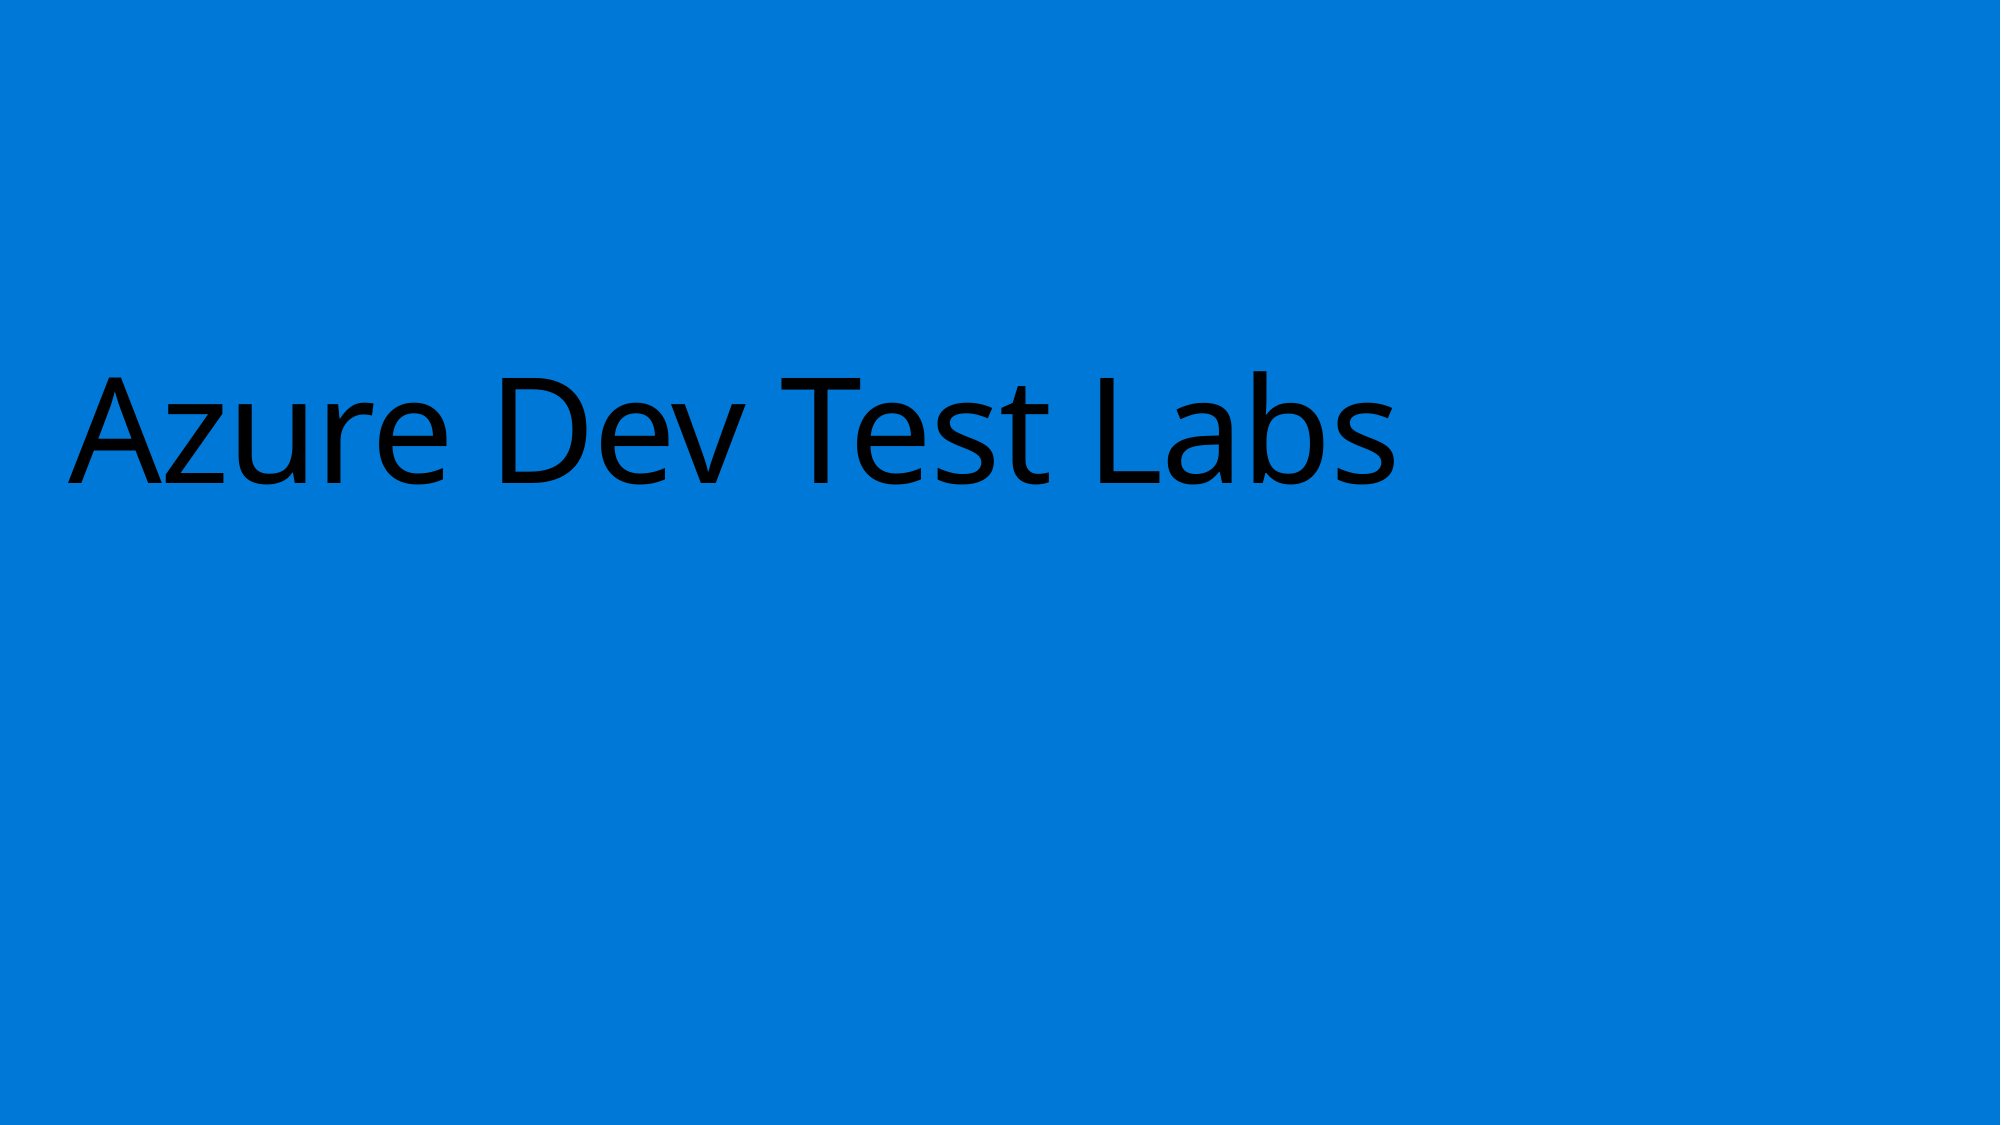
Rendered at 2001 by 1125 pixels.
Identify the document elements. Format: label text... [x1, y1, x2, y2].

title Azure Dev Test Labs [44, 341, 1956, 533]
